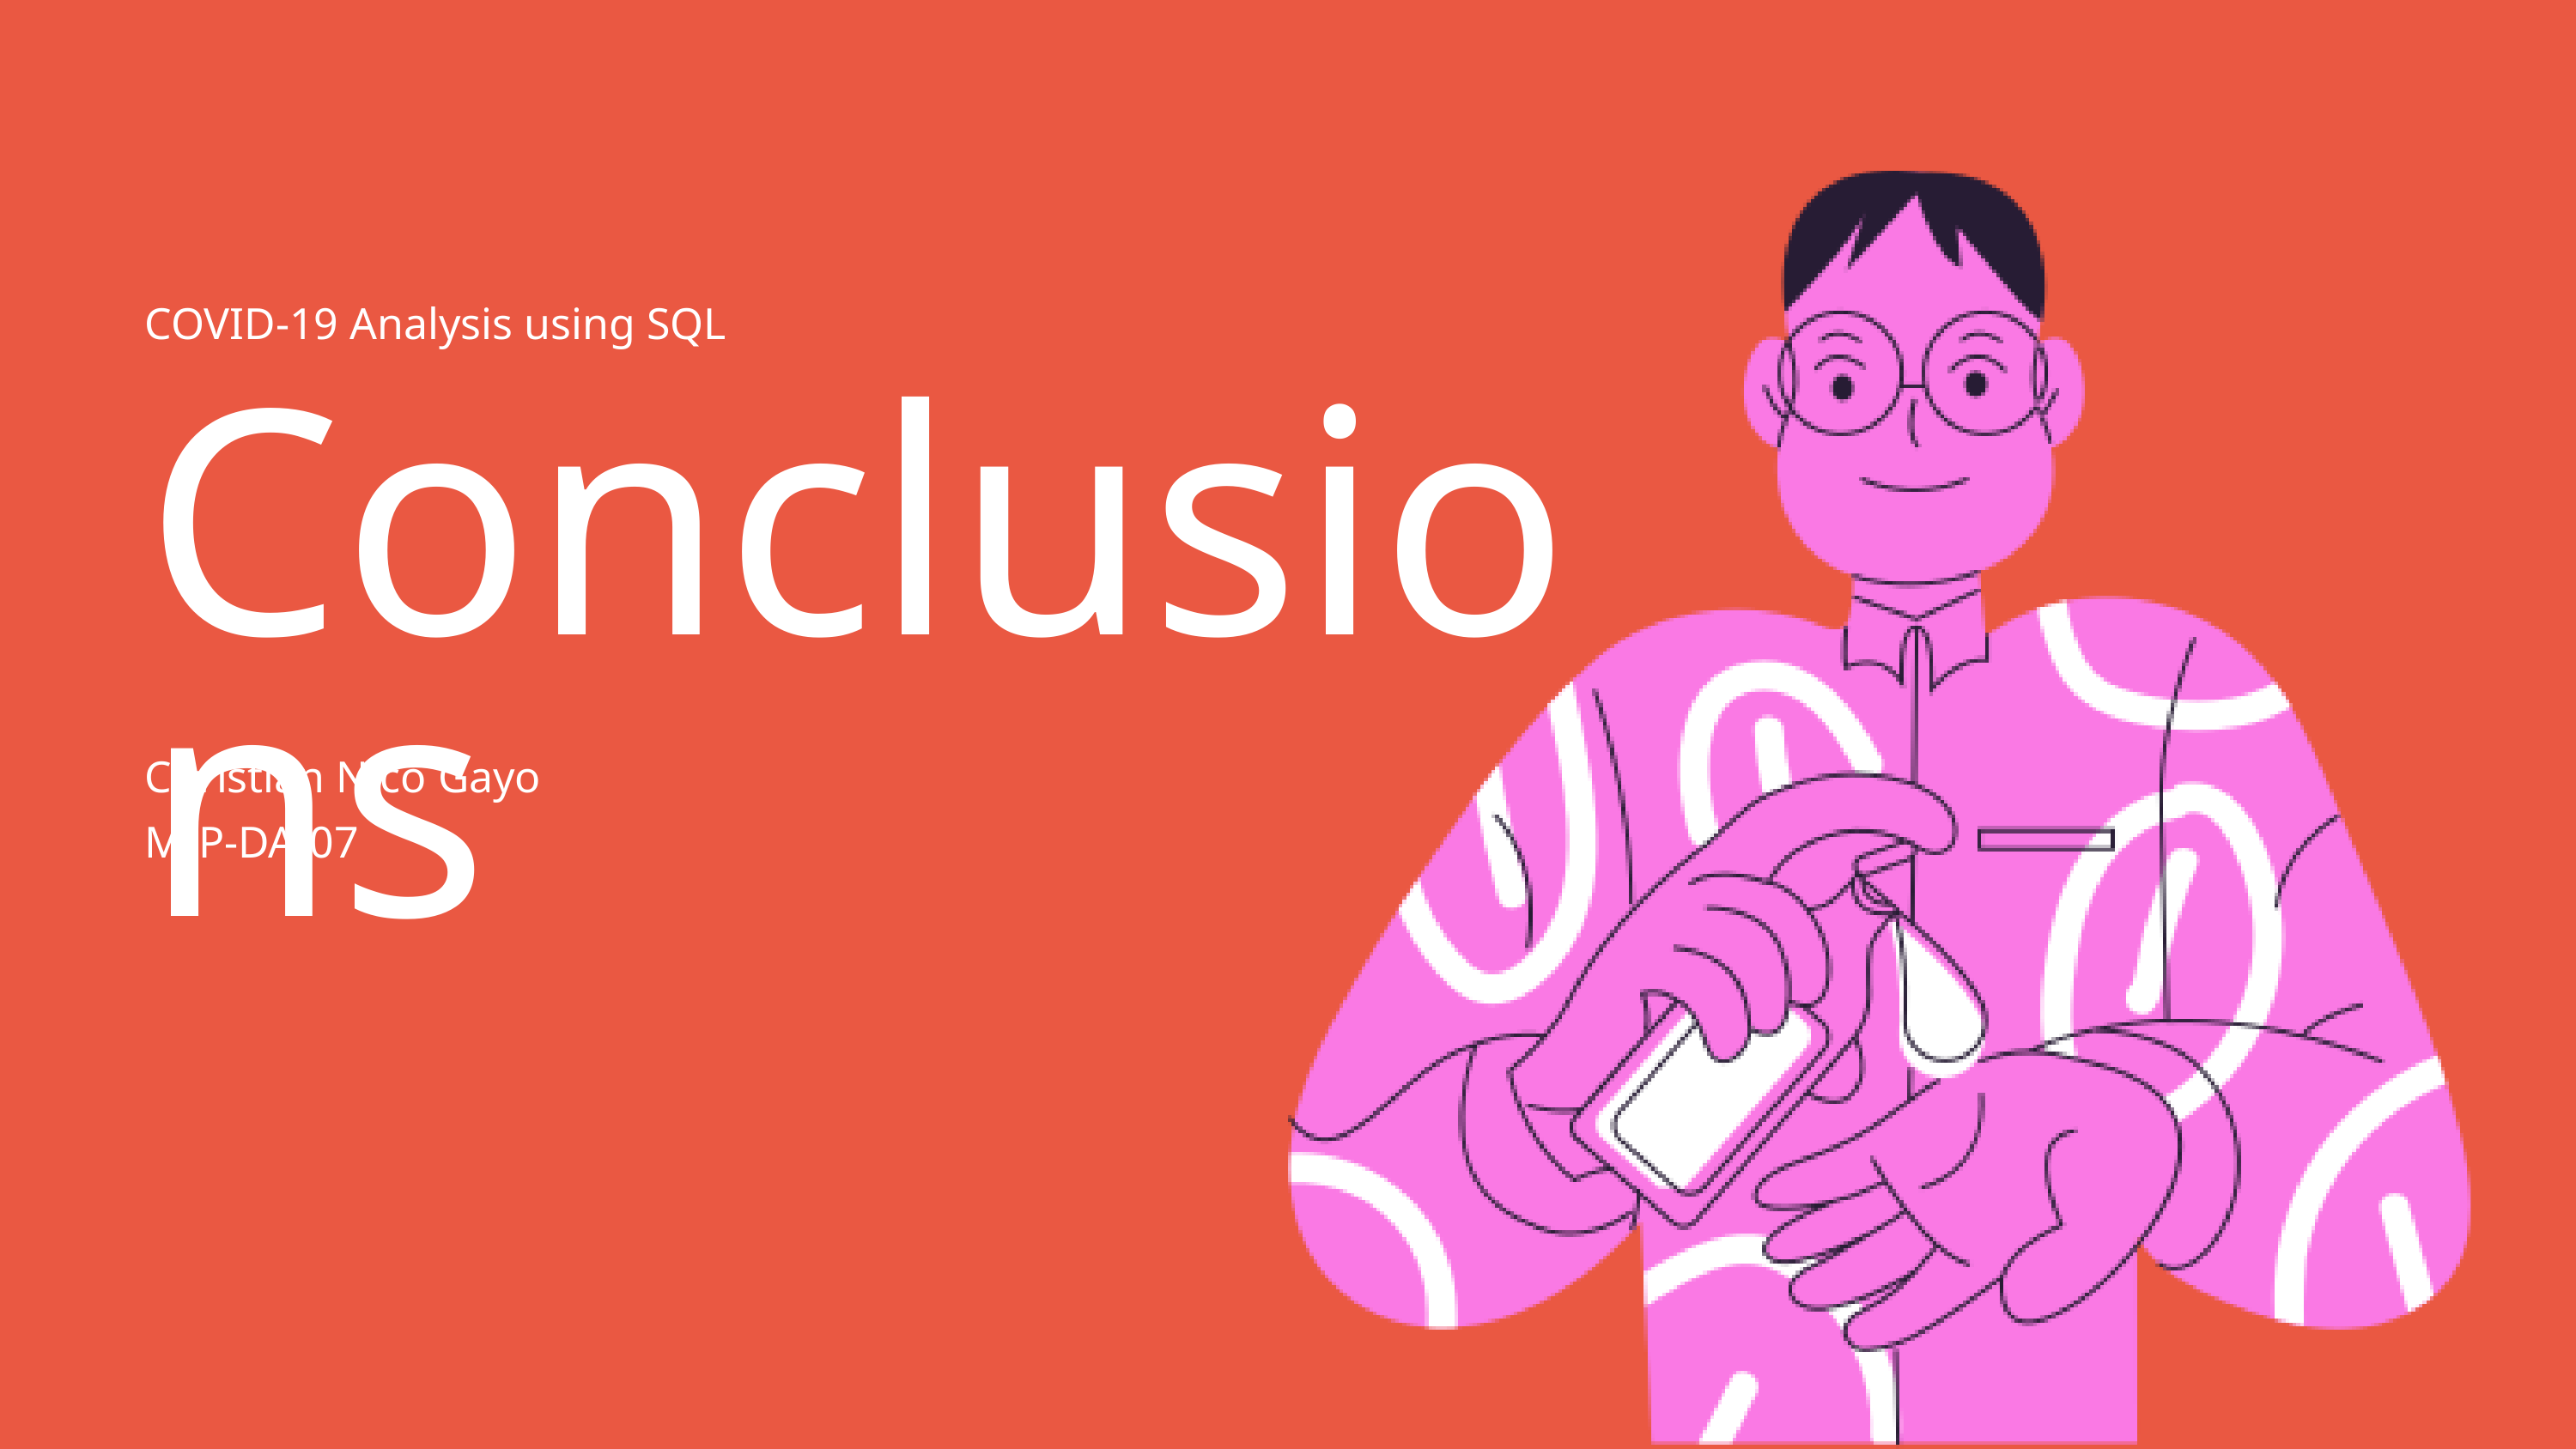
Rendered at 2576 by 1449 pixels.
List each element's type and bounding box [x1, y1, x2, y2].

text_box [1287, 171, 2471, 1449]
text_box [144, 298, 1612, 869]
